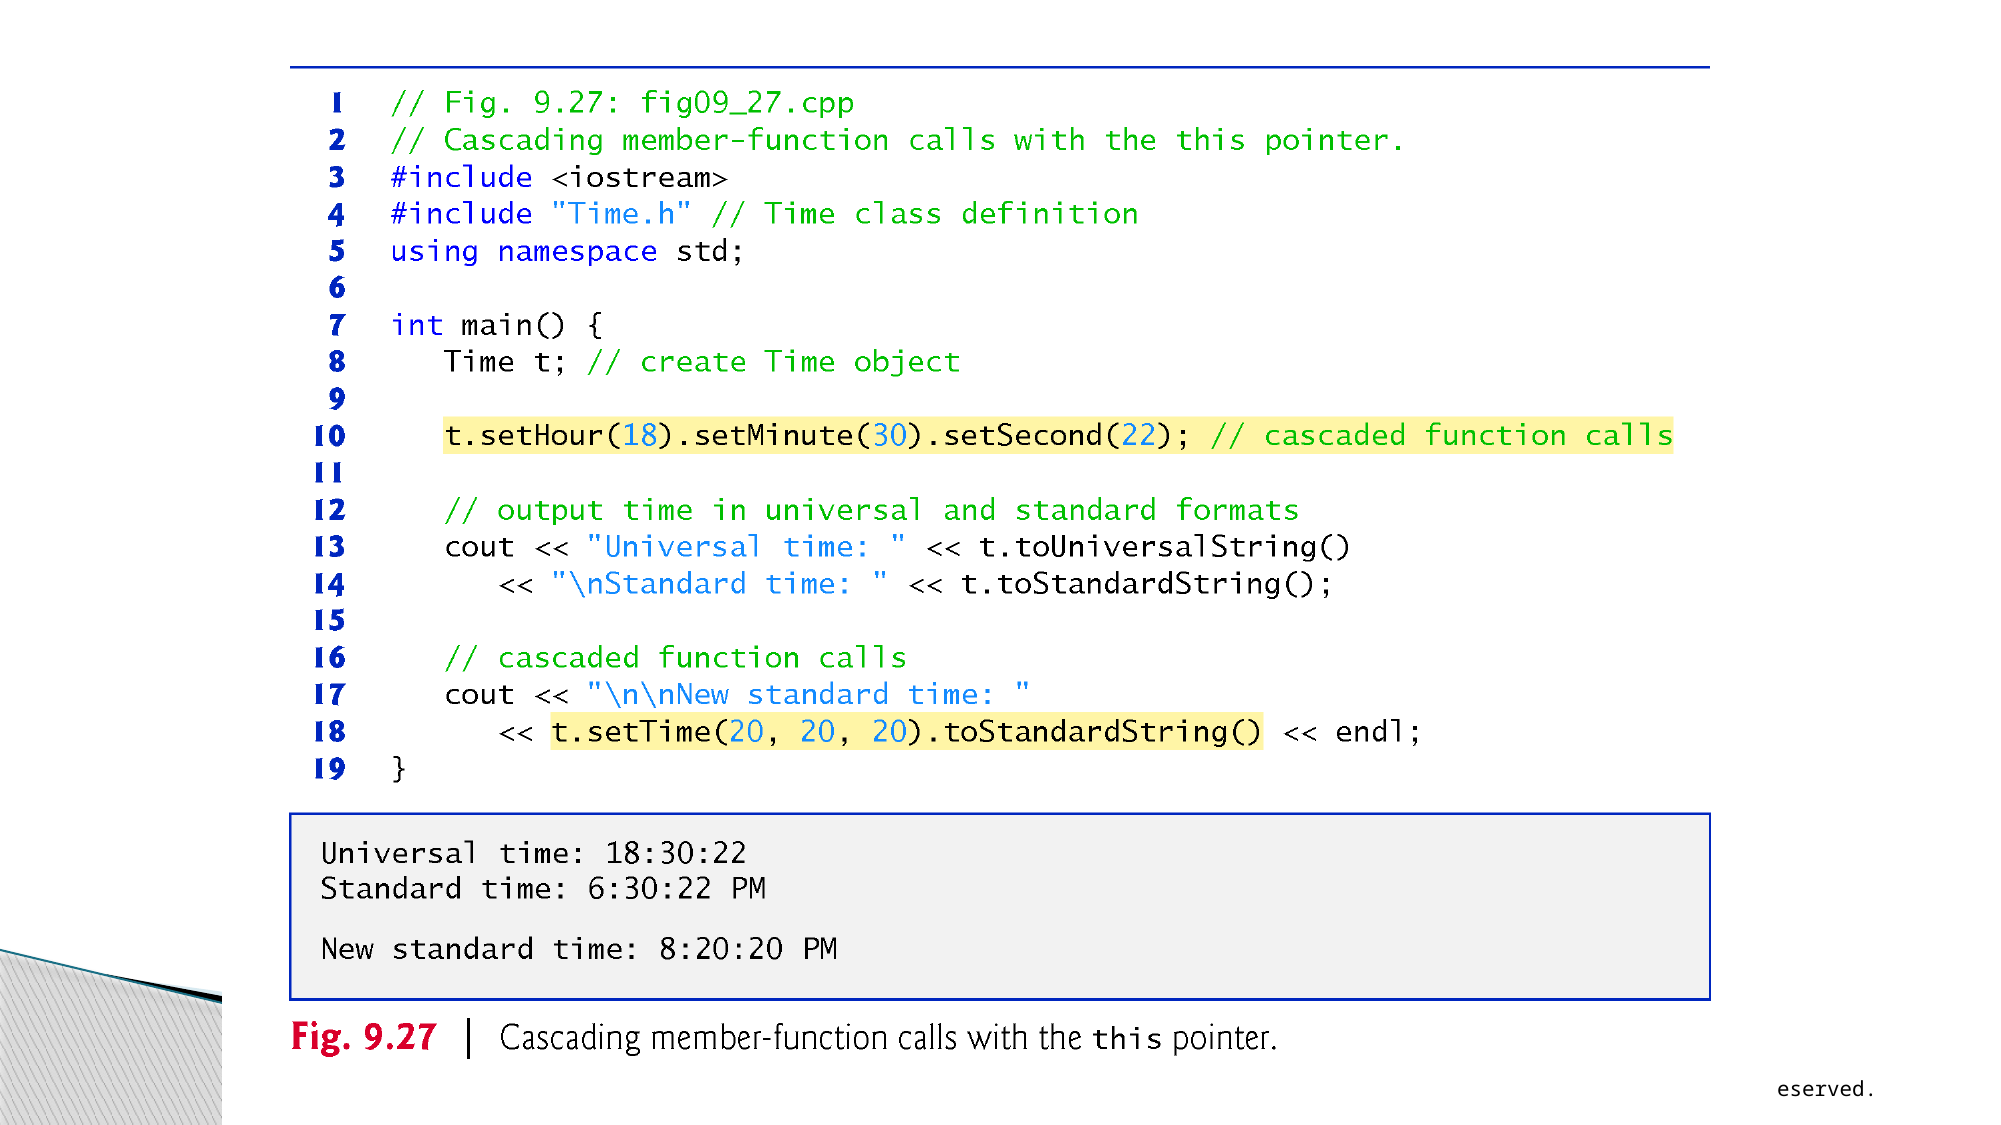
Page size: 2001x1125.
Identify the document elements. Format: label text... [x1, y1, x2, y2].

picture [222, 0, 1778, 1125]
footer ©1992-2017 by Pearson Education, Inc. All Rights Reserved. [1782, 1051, 1892, 1112]
